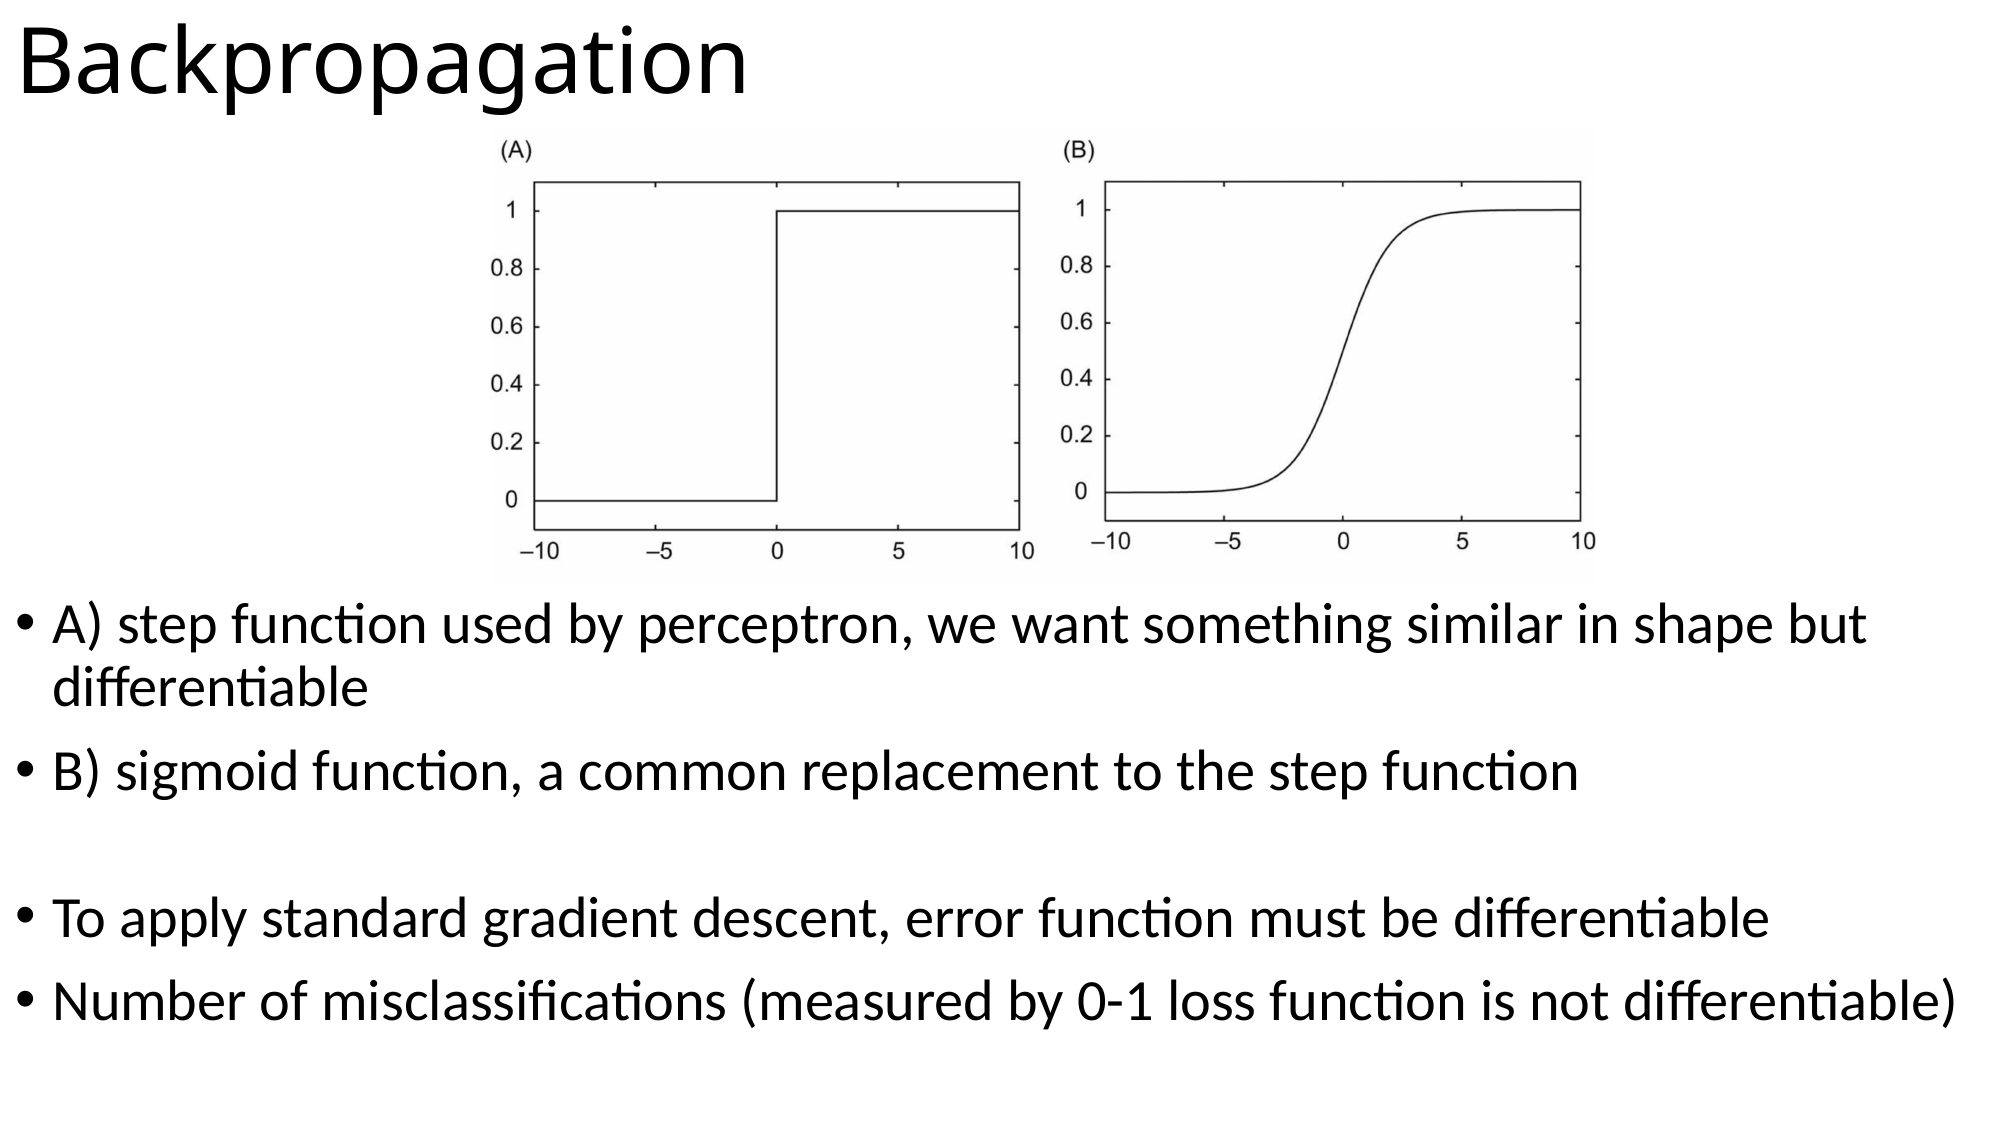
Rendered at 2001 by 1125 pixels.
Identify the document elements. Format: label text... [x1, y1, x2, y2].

title Backpropagation [0, 0, 1725, 128]
picture [490, 127, 1596, 587]
